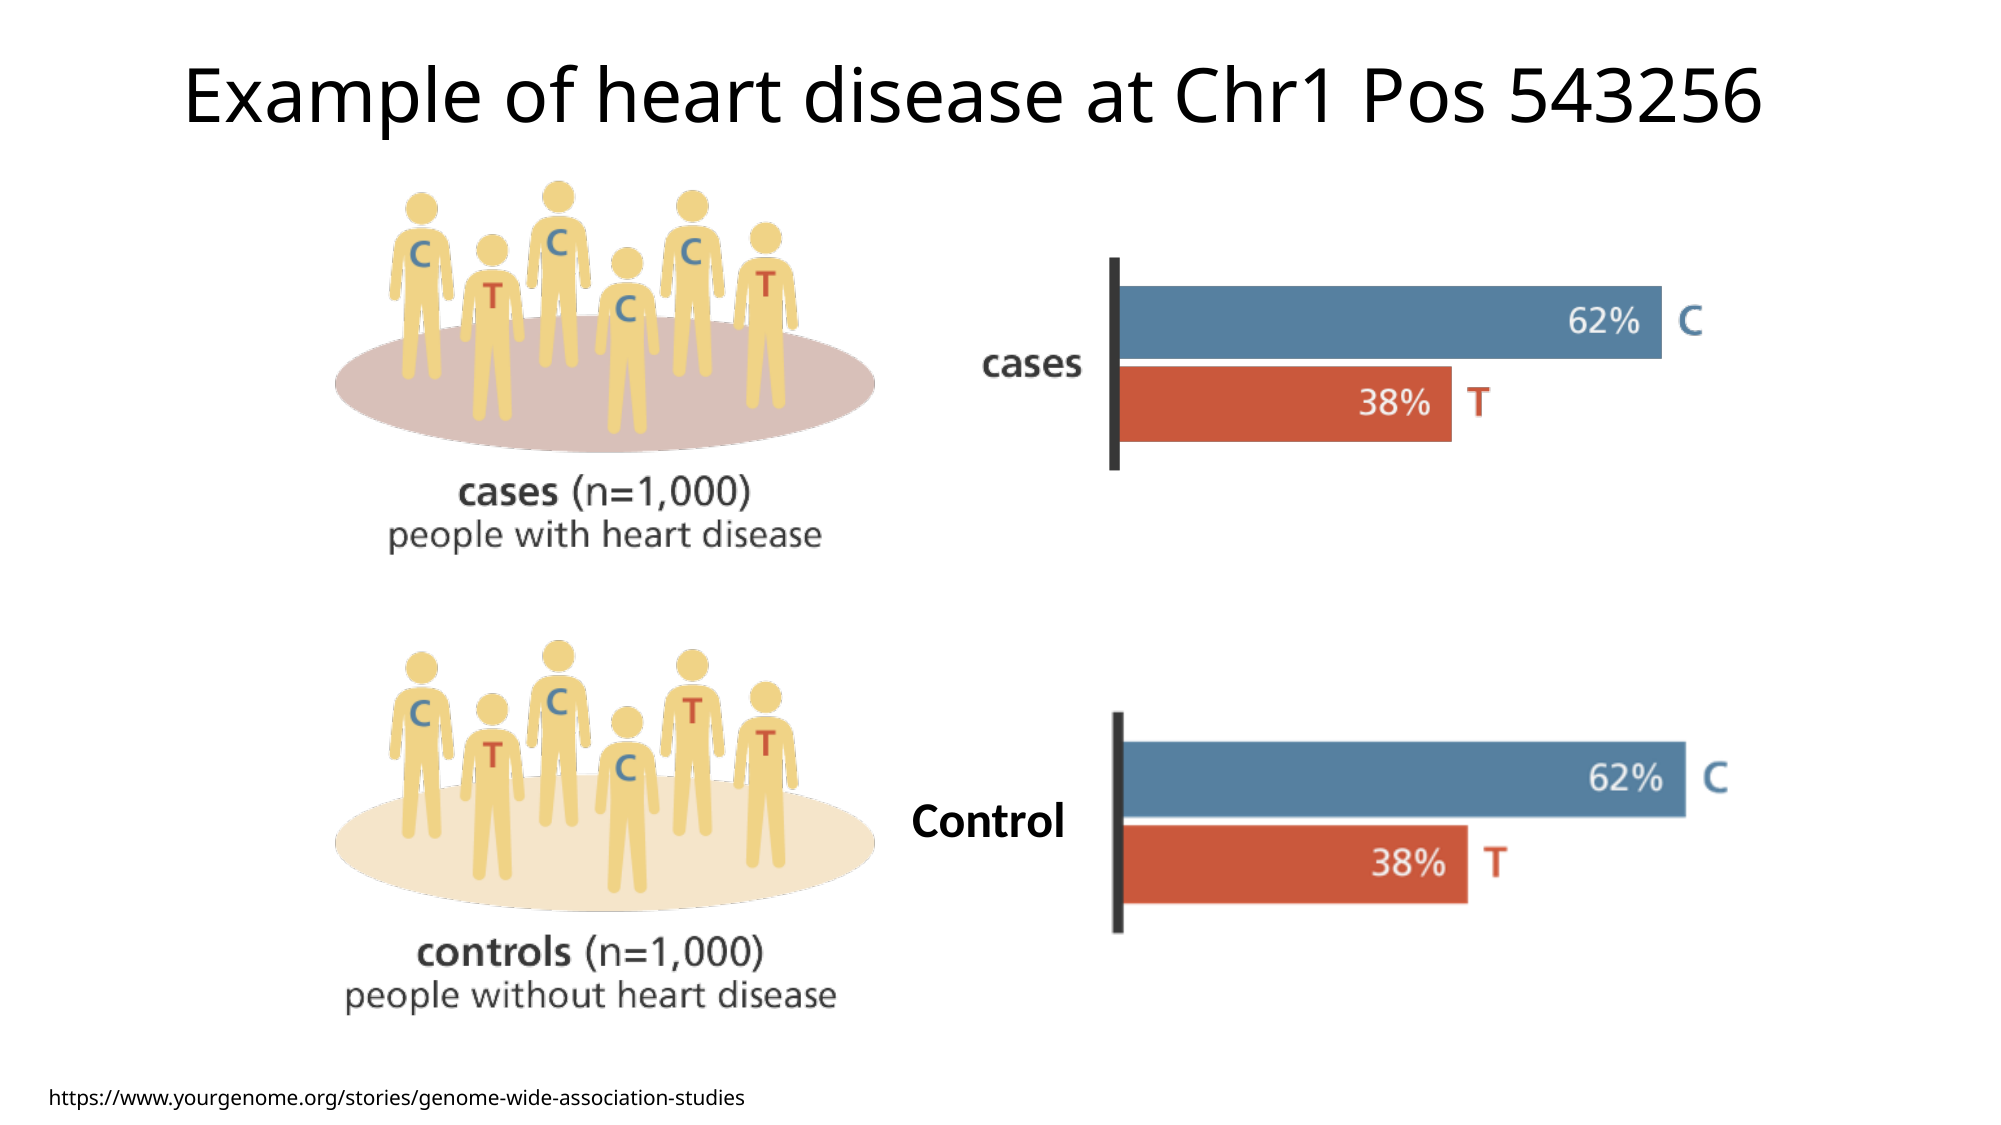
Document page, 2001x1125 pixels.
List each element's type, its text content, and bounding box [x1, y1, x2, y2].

picture [233, 128, 1789, 1062]
text_box https://www.yourgenome.org/stories/genome-wide-association-studies [33, 1076, 1838, 1117]
title Example of heart disease at Chr1 Pos 543256 [112, 52, 1838, 146]
